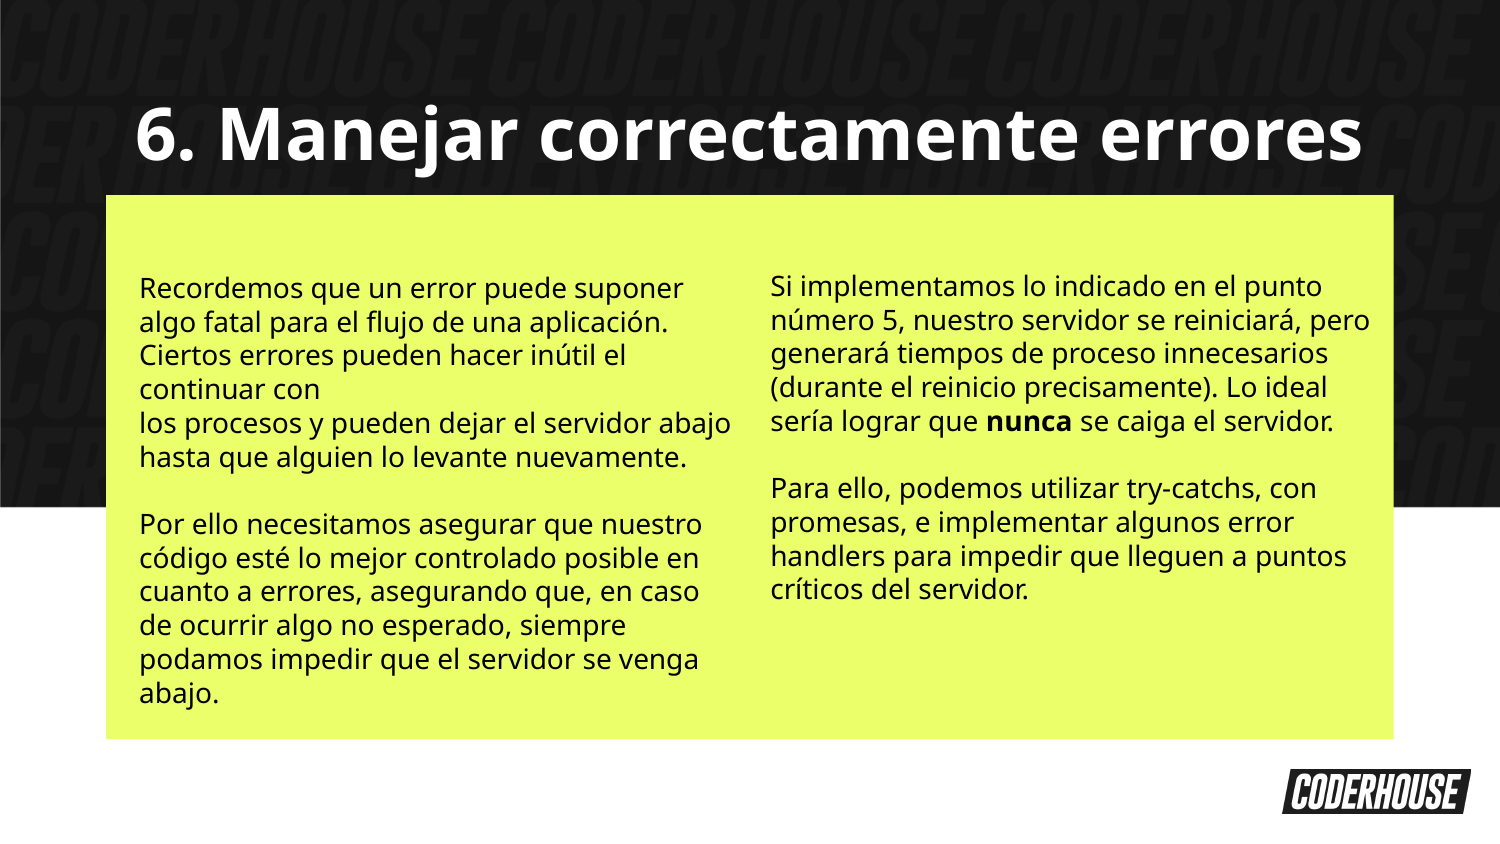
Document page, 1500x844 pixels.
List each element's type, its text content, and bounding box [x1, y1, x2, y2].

text_box Recordemos que un error puede suponer algo fatal para el flujo de una aplicación. Ciertos errores pueden hacer inútil el continuar con los procesos y pueden dejar el servidor abajo hasta que alguien lo levante nuevamente. Por ello necesitamos asegurar que nuestro código esté lo mejor controlado posible en cuanto a errores, asegurando que, en caso de ocurrir algo no esperado, siempre podamos impedir que el servidor se venga abajo. [124, 255, 750, 724]
text_box [106, 195, 1394, 740]
text_box 6. Manejar correctamente errores [111, 82, 1389, 192]
picture [0, 0, 1500, 844]
text_box Si implementamos lo indicado en el punto número 5, nuestro servidor se reiniciará, pero generará tiempos de proceso innecesarios (durante el reinicio precisamente). Lo ideal sería lograr que nunca se caiga el servidor. Para ello, podemos utilizar try-catchs, con promesas, e implementar algunos error handlers para impedir que lleguen a puntos críticos del servidor. [755, 253, 1396, 621]
